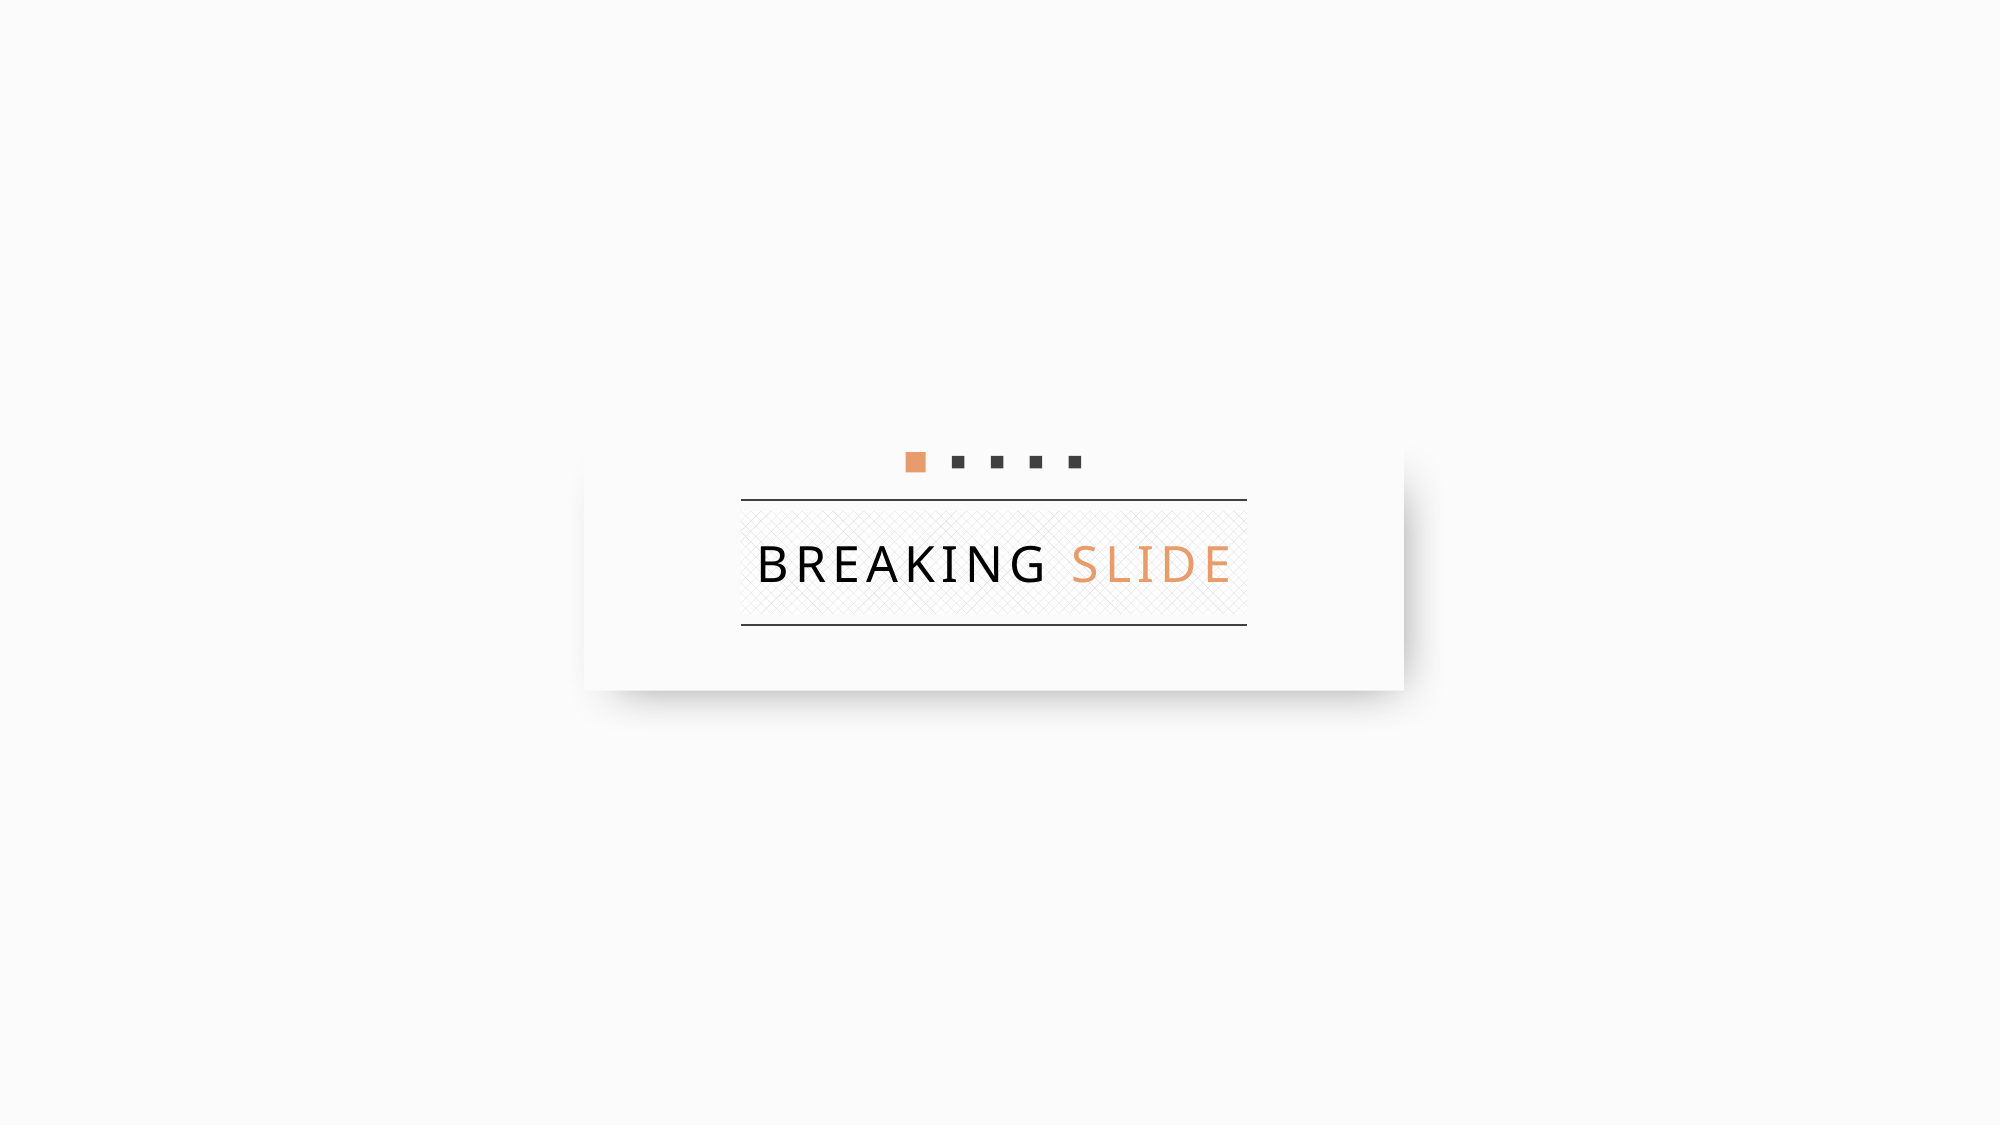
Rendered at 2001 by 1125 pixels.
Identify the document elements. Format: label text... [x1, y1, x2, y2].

text_box [583, 433, 1405, 692]
text_box [1029, 455, 1043, 469]
text_box BREAKING SLIDE [741, 524, 1247, 600]
text_box [1068, 455, 1082, 469]
text_box [905, 451, 927, 473]
text_box [740, 510, 1248, 615]
text_box [951, 455, 965, 469]
text_box [990, 455, 1004, 469]
